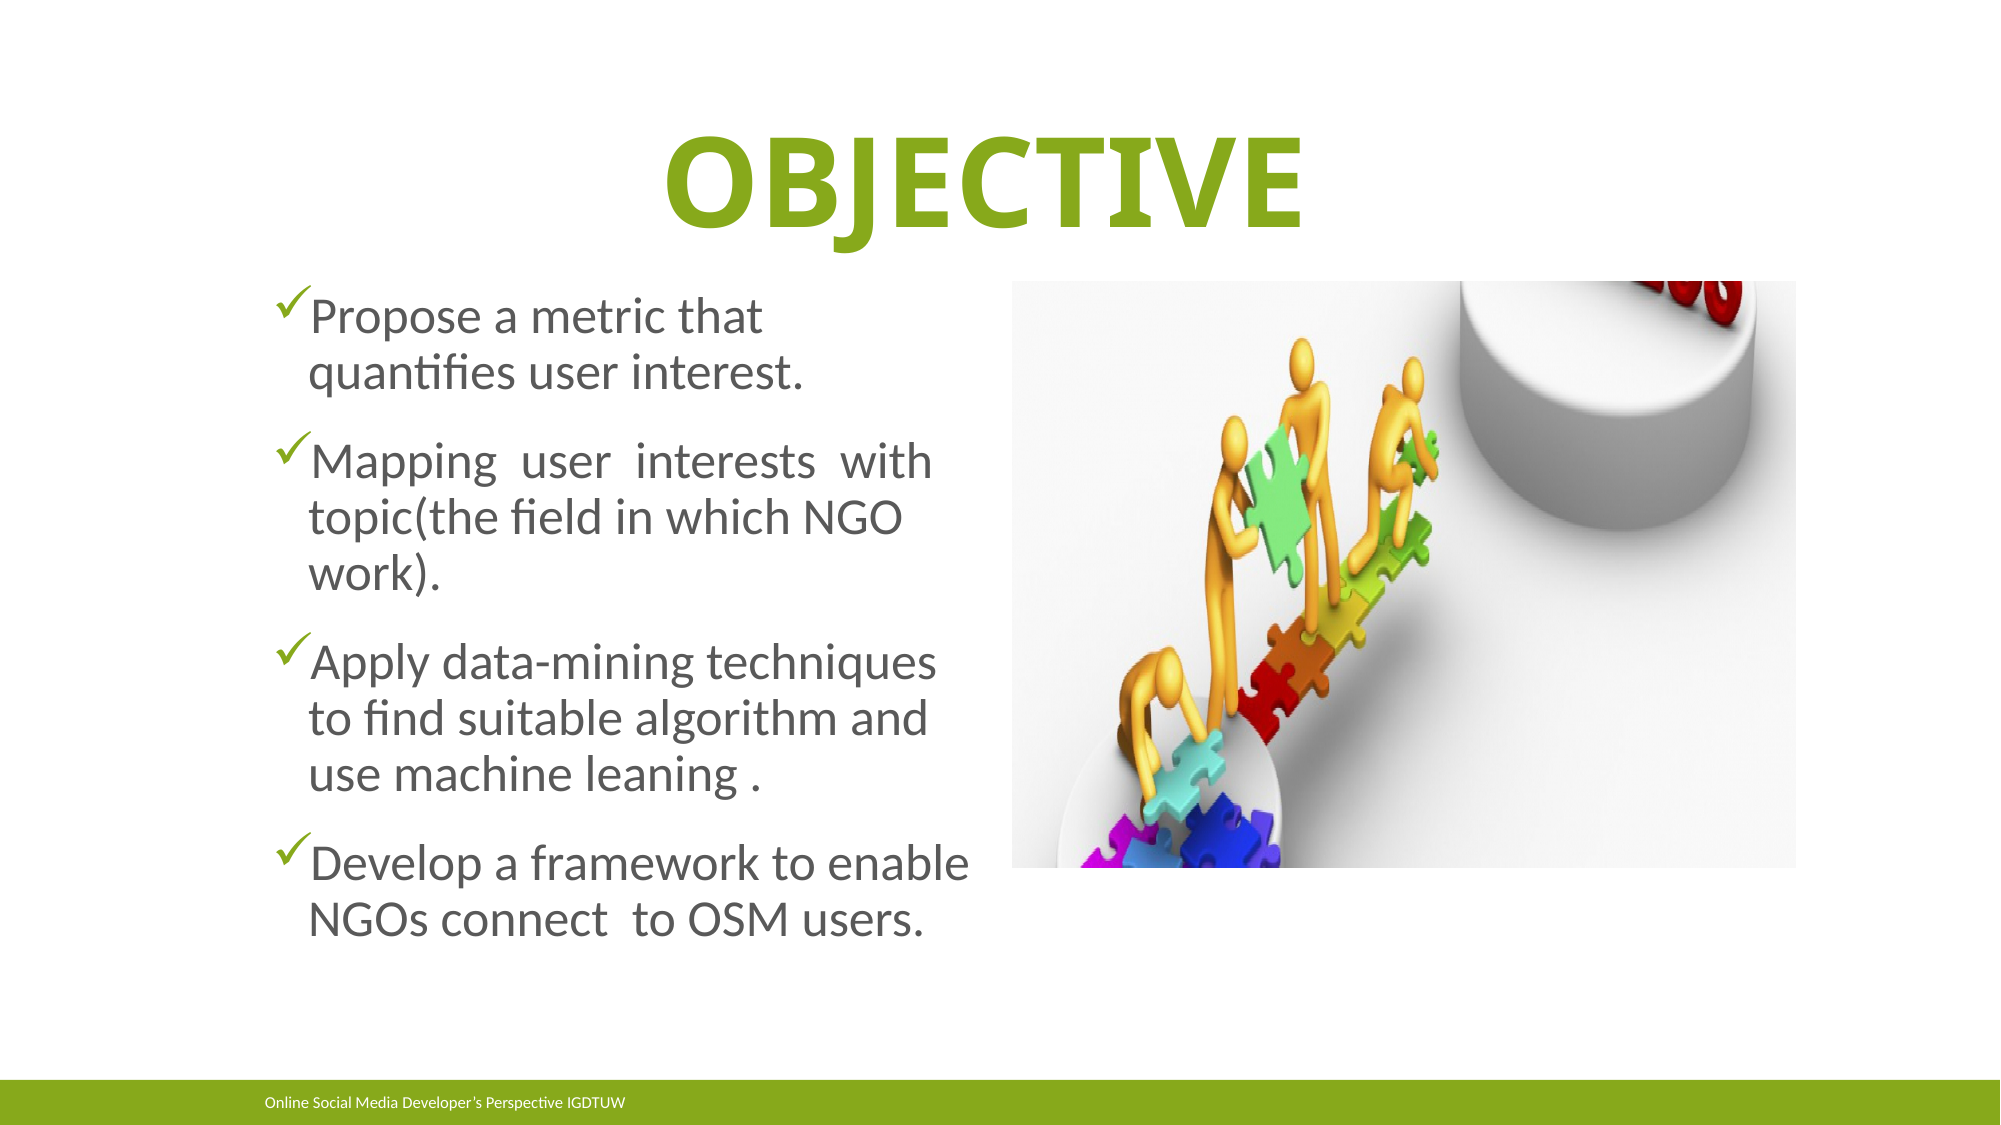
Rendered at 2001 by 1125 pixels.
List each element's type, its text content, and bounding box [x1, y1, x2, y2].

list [1012, 281, 1796, 868]
list Propose a metric that quantifies user interest. Mapping user interests with topic(the field in which NGO work). Apply data-mining techniques to find suitable algorithm and use machine leaning . Develop a framework to enable NGOs connect to OSM users. [249, 281, 988, 1014]
title Objective [249, 75, 1750, 263]
footer Online Social Media Developer’s Perspective IGDTUW [249, 1082, 1315, 1121]
